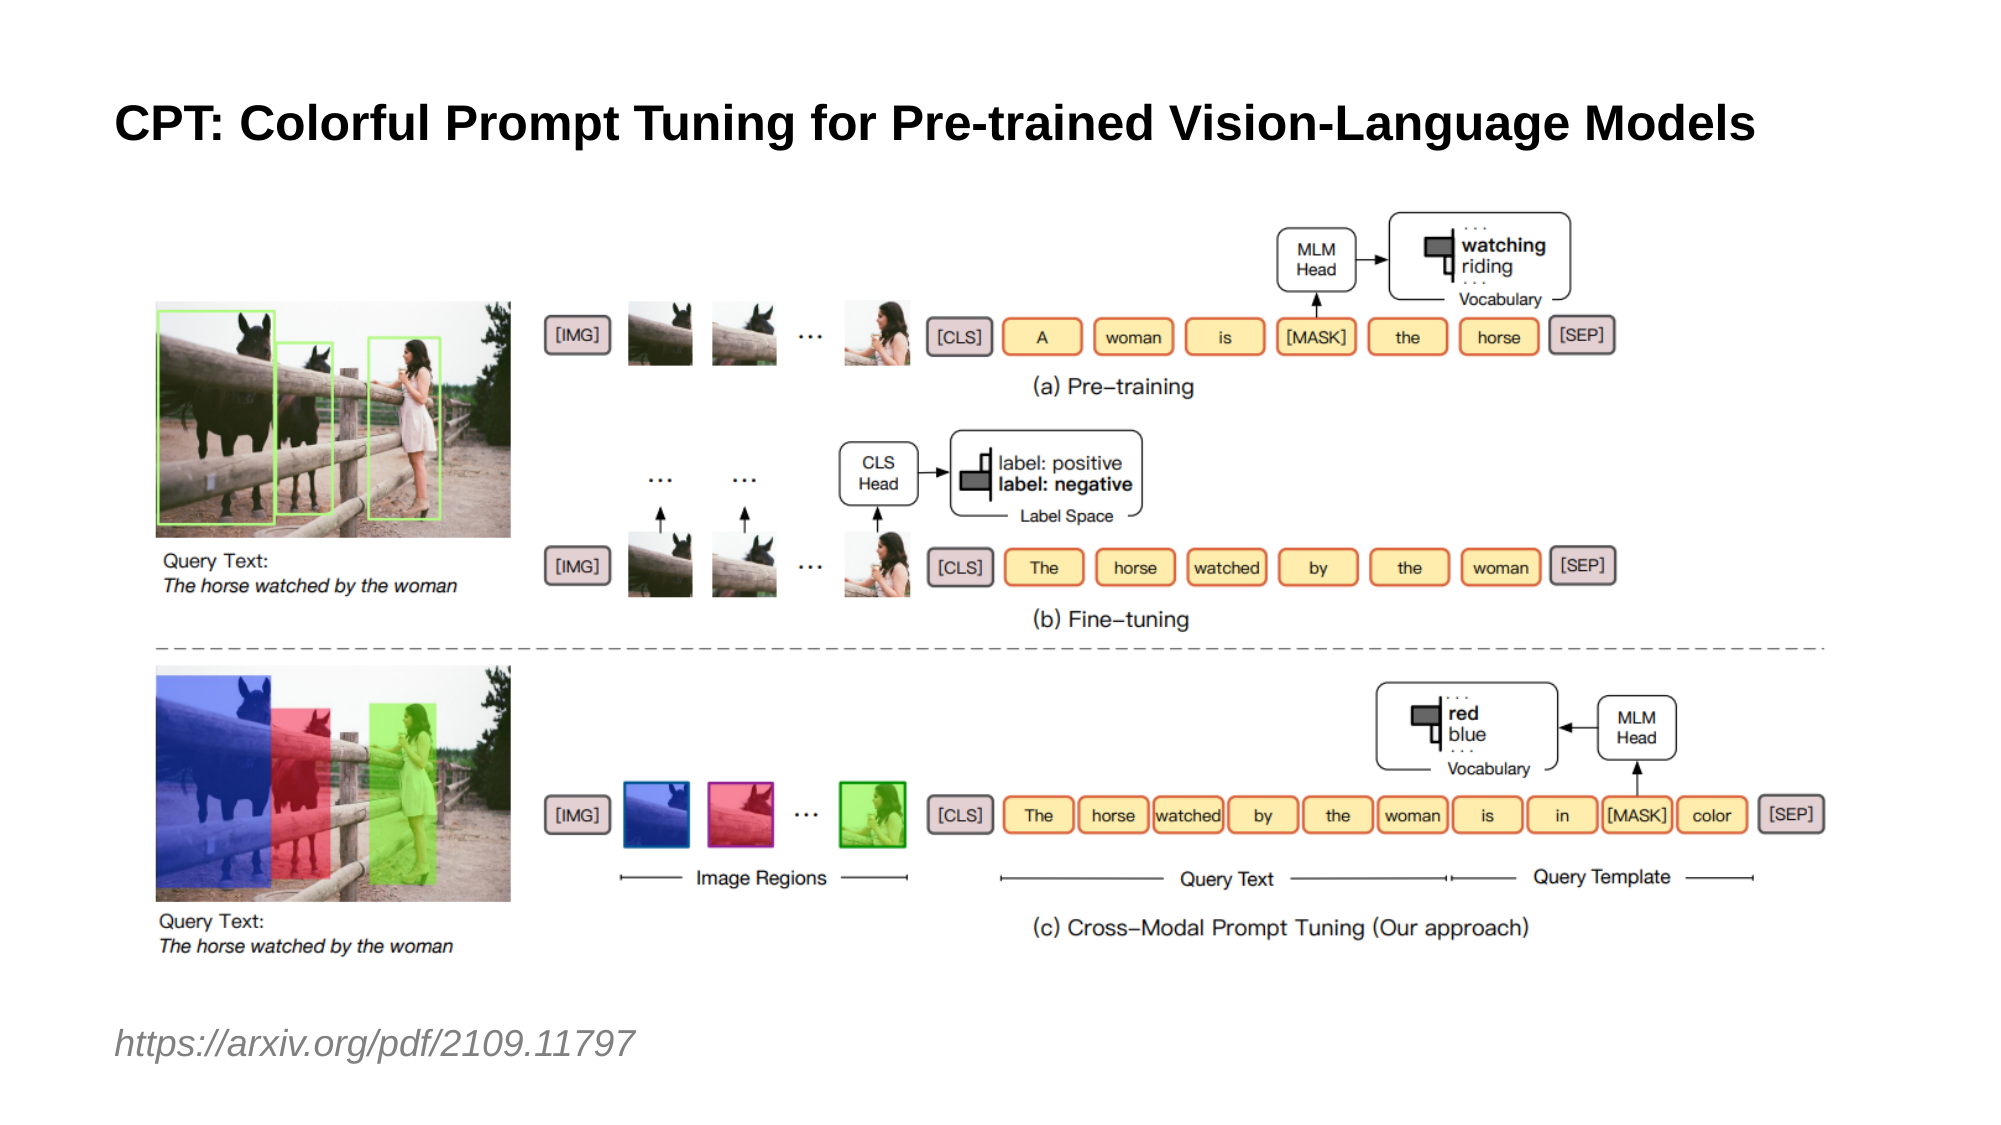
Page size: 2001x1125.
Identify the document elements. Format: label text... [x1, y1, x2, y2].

picture [124, 180, 1875, 985]
text_box CPT: Colorful Prompt Tuning for Pre-trained Vision-Language Models [99, 82, 1775, 158]
text_box https://arxiv.org/pdf/2109.11797 [99, 1011, 1100, 1072]
